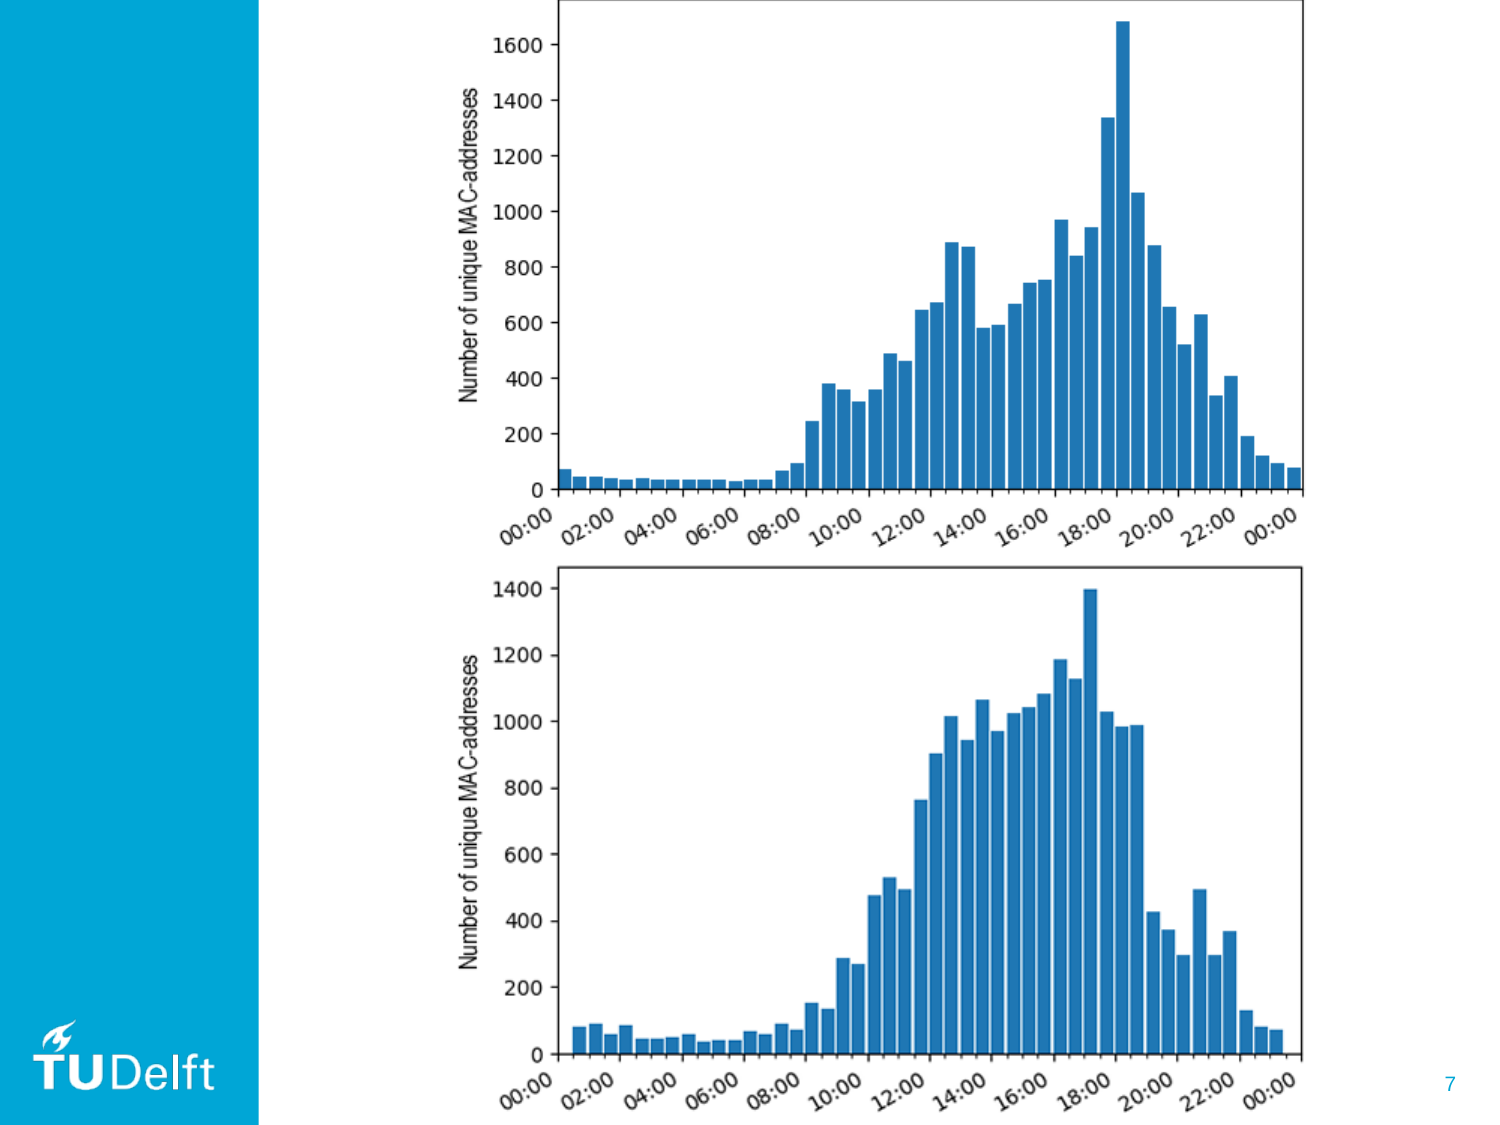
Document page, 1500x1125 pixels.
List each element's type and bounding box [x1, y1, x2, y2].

picture [450, 0, 1311, 1125]
